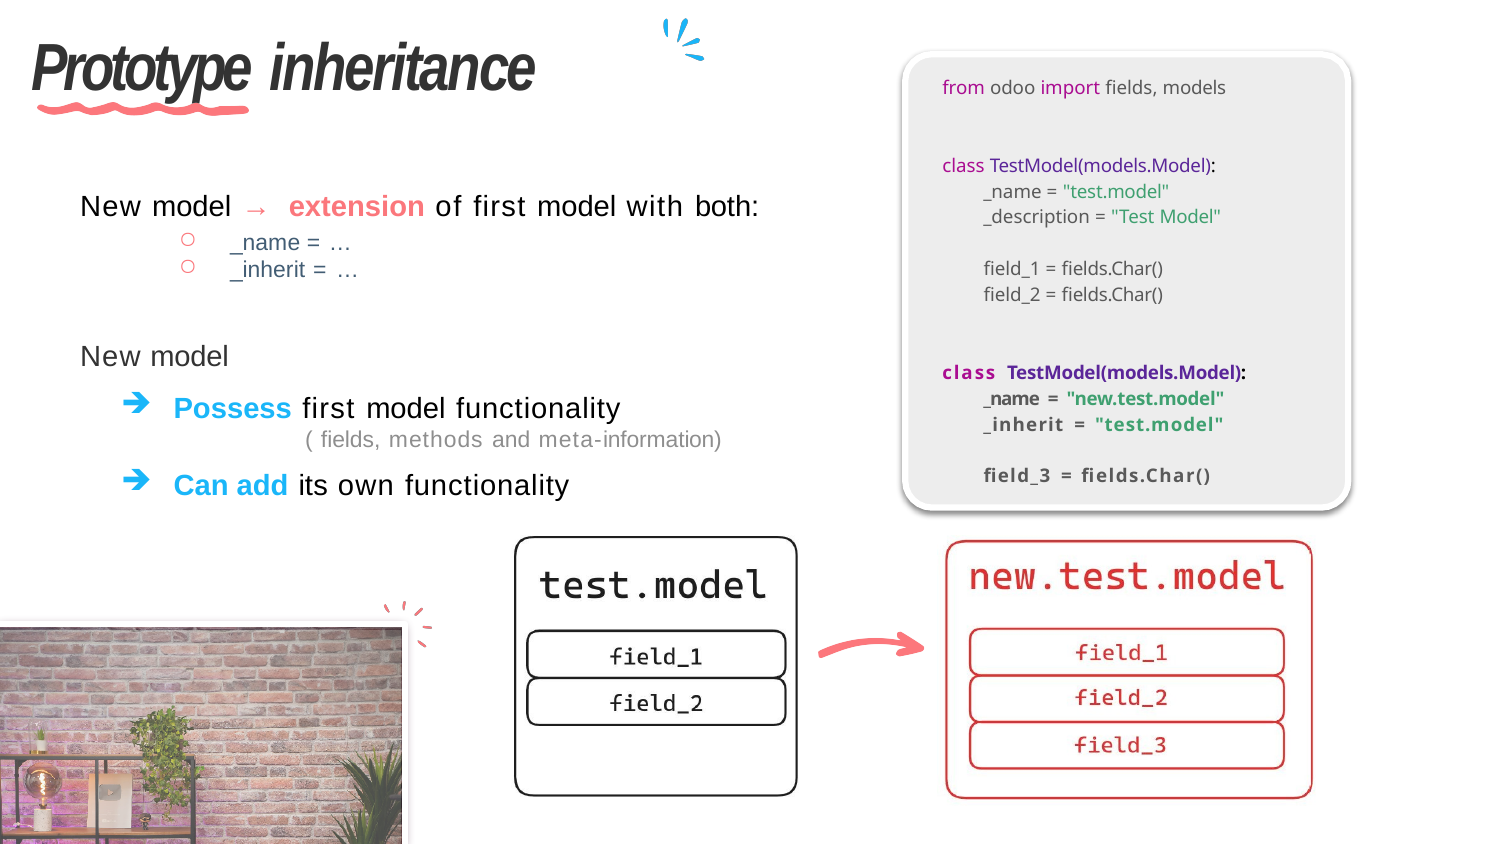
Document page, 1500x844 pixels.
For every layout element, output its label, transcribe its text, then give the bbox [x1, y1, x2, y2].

picture [936, 535, 1316, 806]
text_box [0, 587, 444, 844]
picture [511, 535, 799, 797]
picture [816, 627, 926, 670]
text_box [892, 44, 1362, 524]
picture [37, 101, 250, 116]
picture [657, 8, 716, 67]
list New model Possess first model functionality ( fields, methods and meta-information) Can add its own functionality [78, 317, 738, 812]
text_box New model → extension of first model with both: _name = … _inherit = … [77, 177, 761, 283]
title Prototype inheritance [29, 21, 709, 165]
